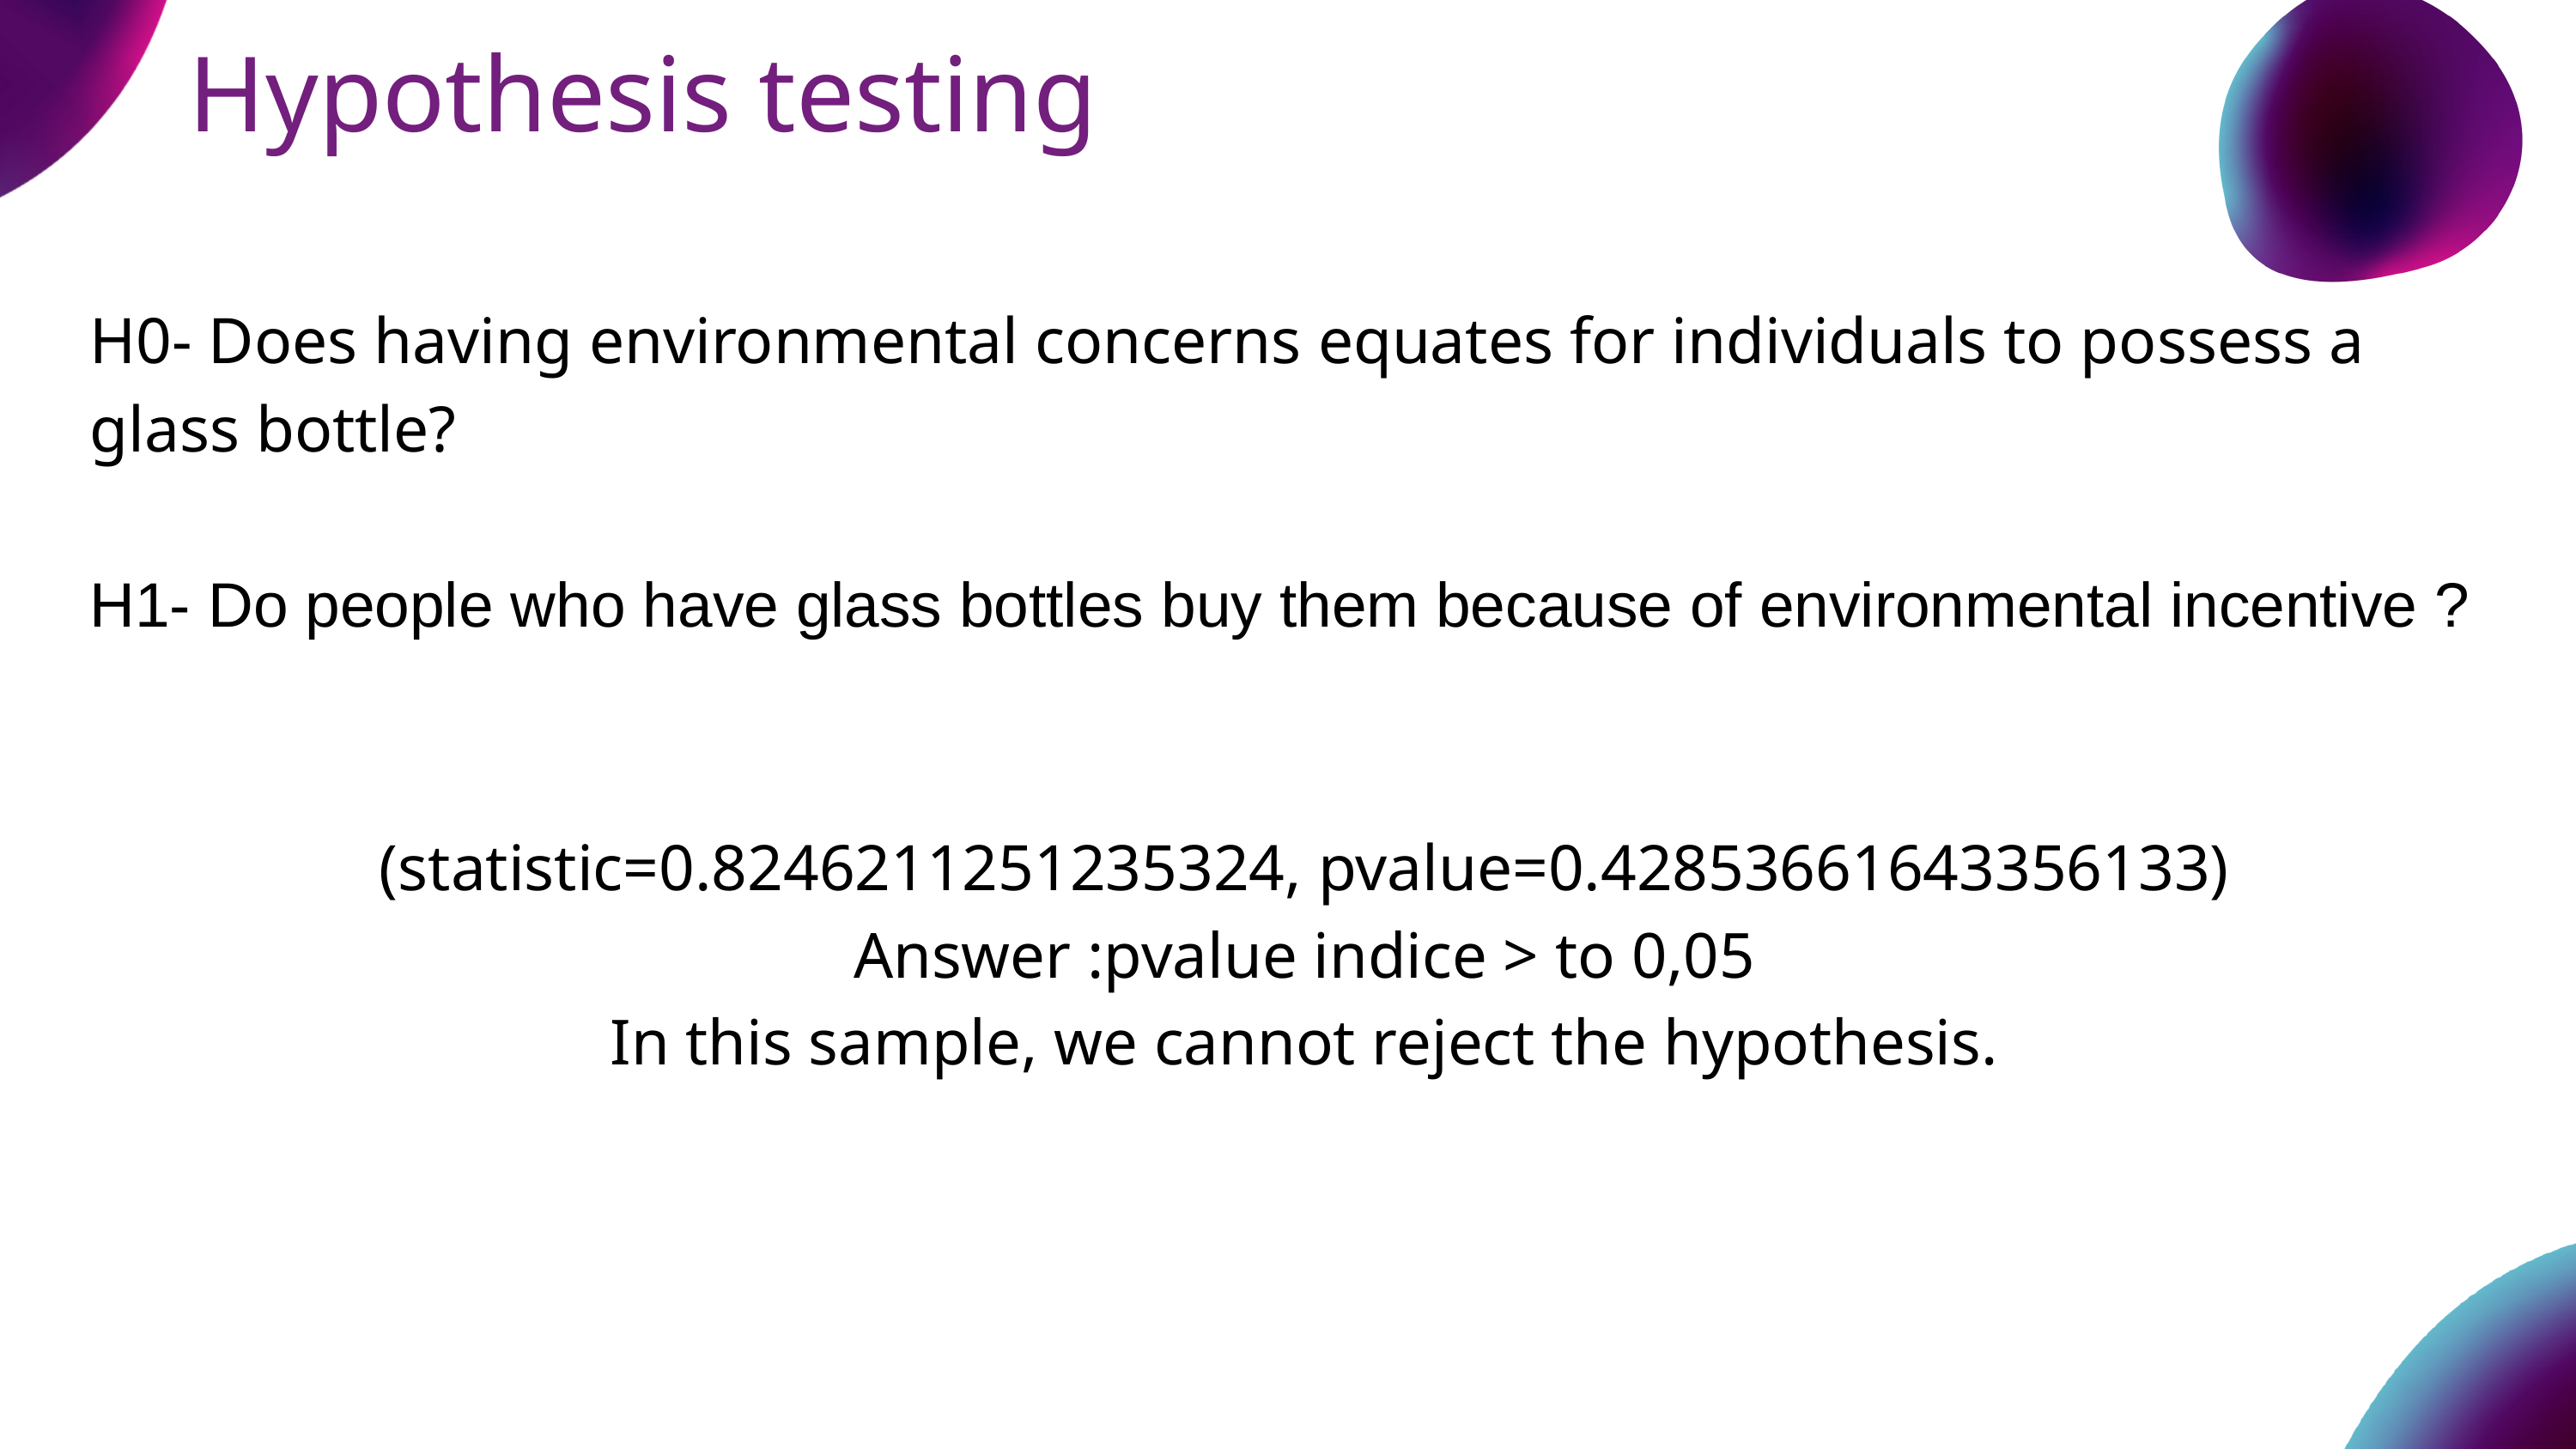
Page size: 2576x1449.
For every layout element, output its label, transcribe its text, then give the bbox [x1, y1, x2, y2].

picture [2148, 0, 2575, 293]
text_box Hypothesis testing [188, 6, 1694, 153]
picture [0, 0, 276, 352]
picture [2263, 1227, 2576, 1449]
text_box H0- Does having environmental concerns equates for individuals to possess a glass bottle? H1- Do people who have glass bottles buy them because of environmental incentive ? (statistic=0.8246211251235324, pvalue=0.42853661643356133) Answer :pvalue indice > to 0,05 In this sample, we cannot reject the hypothesis. [89, 288, 2519, 1161]
